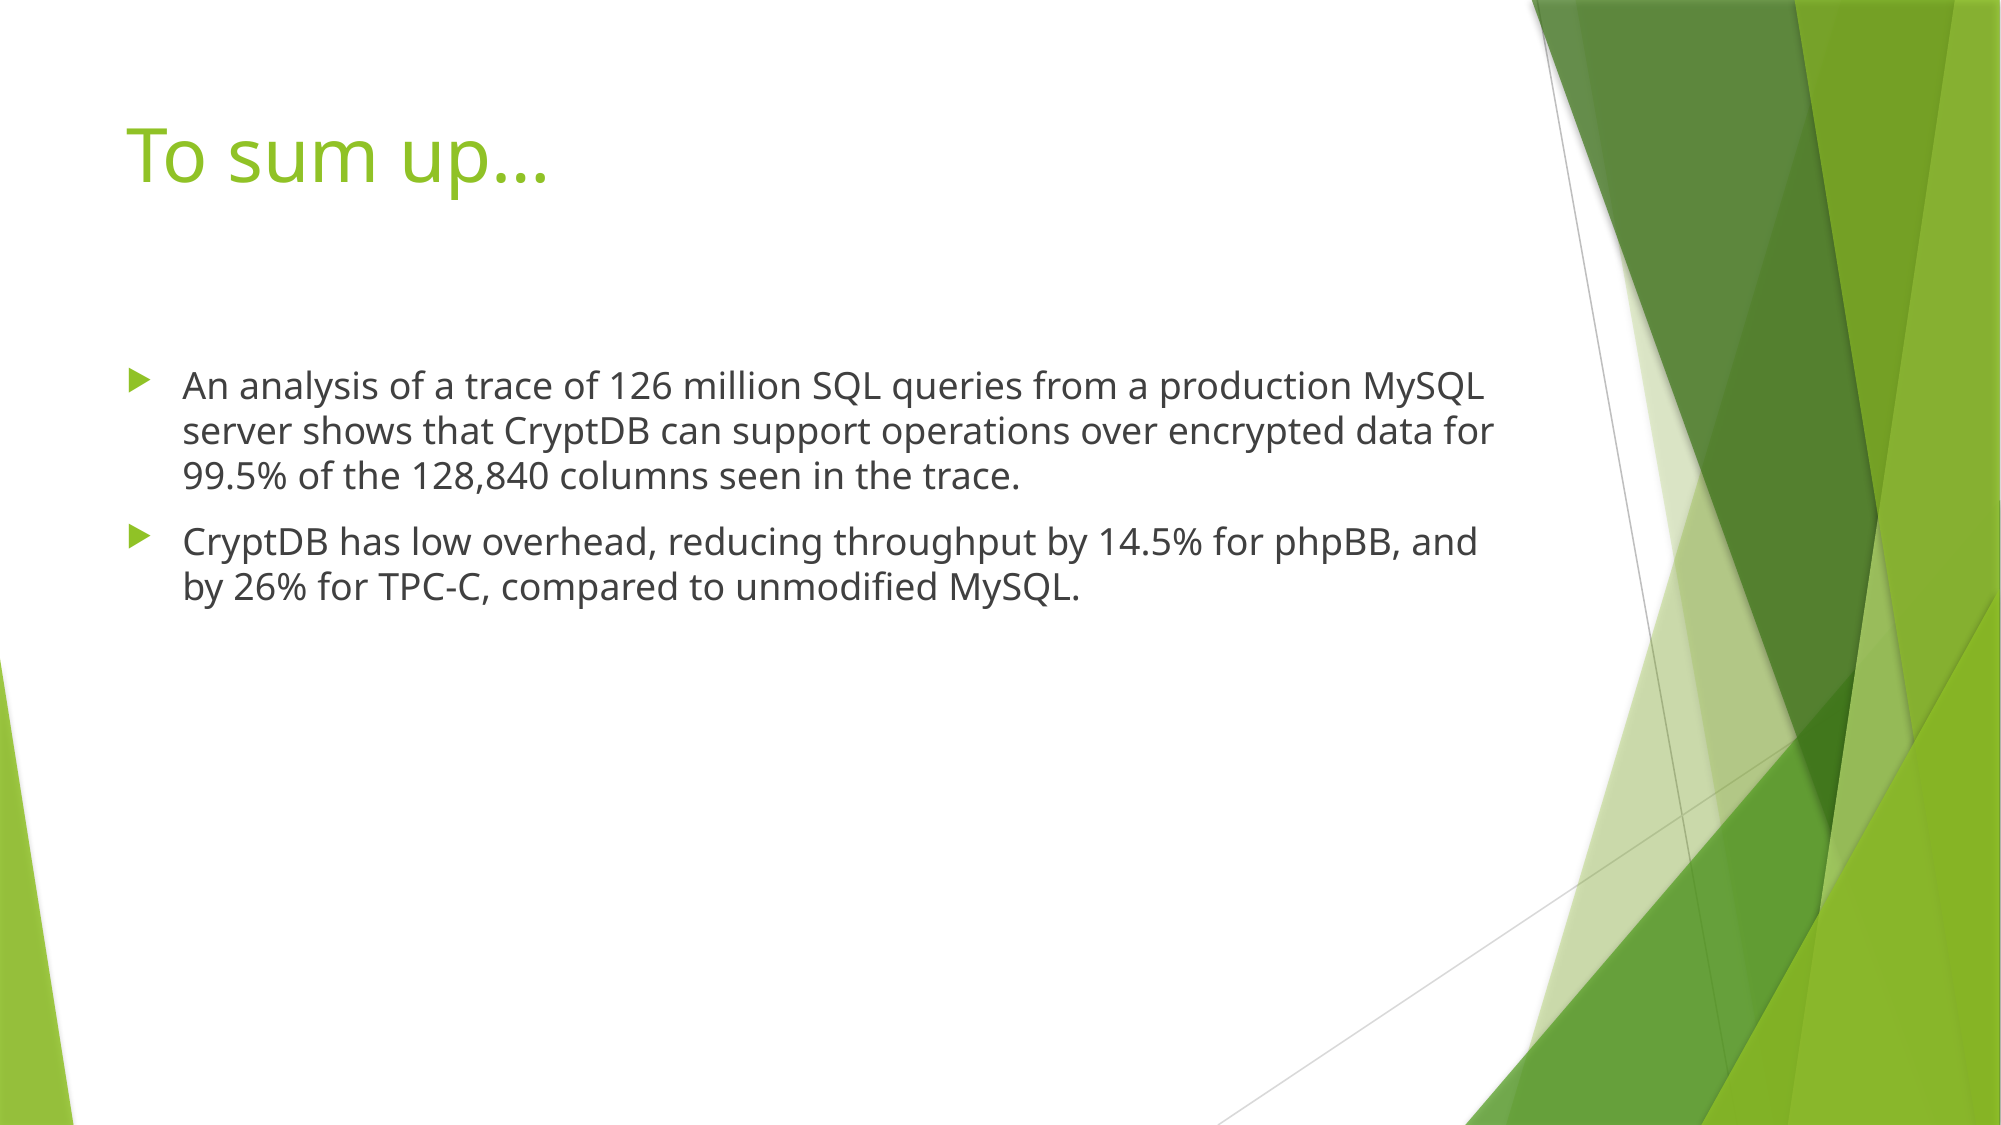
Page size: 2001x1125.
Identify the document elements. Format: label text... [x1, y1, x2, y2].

list An analysis of a trace of 126 million SQL queries from a production MySQL server shows that CryptDB can support operations over encrypted data for 99.5% of the 128,840 columns seen in the trace. CryptDB has low overhead, reducing throughput by 14.5% for phpBB, and by 26% for TPC-C, compared to unmodified MySQL. [111, 354, 1522, 992]
title To sum up… [111, 99, 1522, 317]
